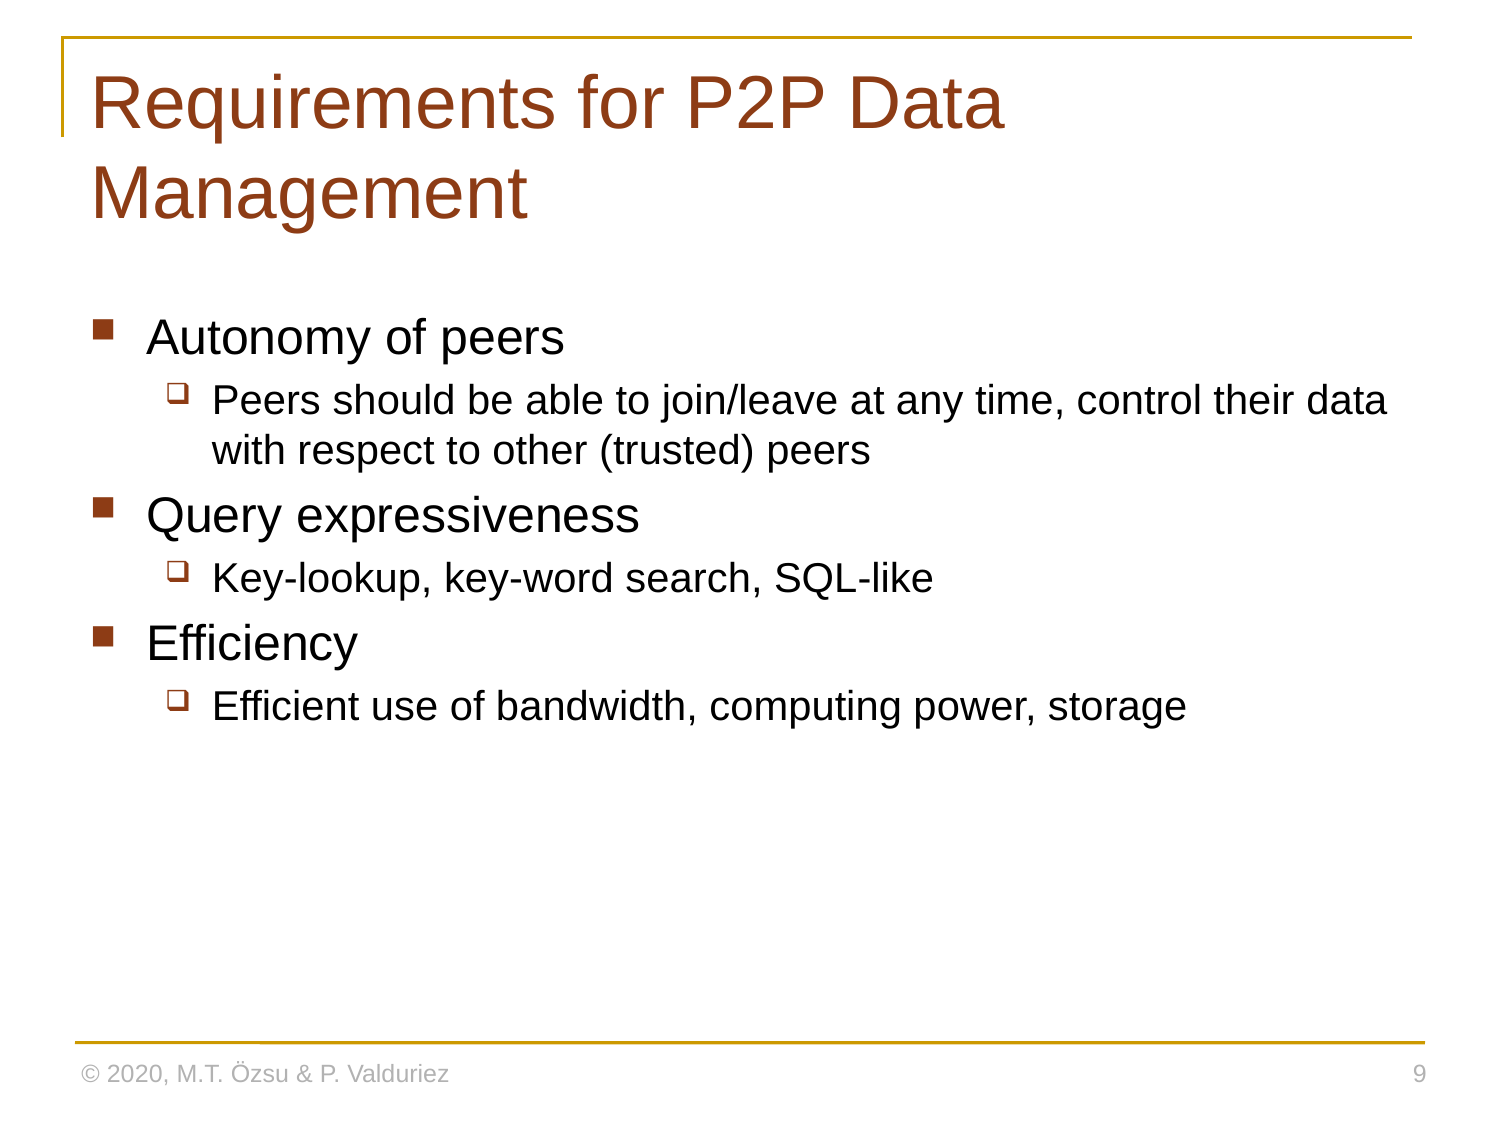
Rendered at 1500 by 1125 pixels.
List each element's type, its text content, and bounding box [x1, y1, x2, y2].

list Autonomy of peers Peers should be able to join/leave at any time, control their data with respect to other (trusted) peers Query expressiveness Key-lookup, key-word search, SQL-like Efficiency Efficient use of bandwidth, computing power, storage [74, 296, 1426, 941]
title Requirements for P2P Data Management [74, 45, 1426, 233]
slide_number 9 [1104, 1042, 1442, 1103]
footer © 2020, M.T. Özsu & P. Valduriez [66, 1042, 573, 1103]
